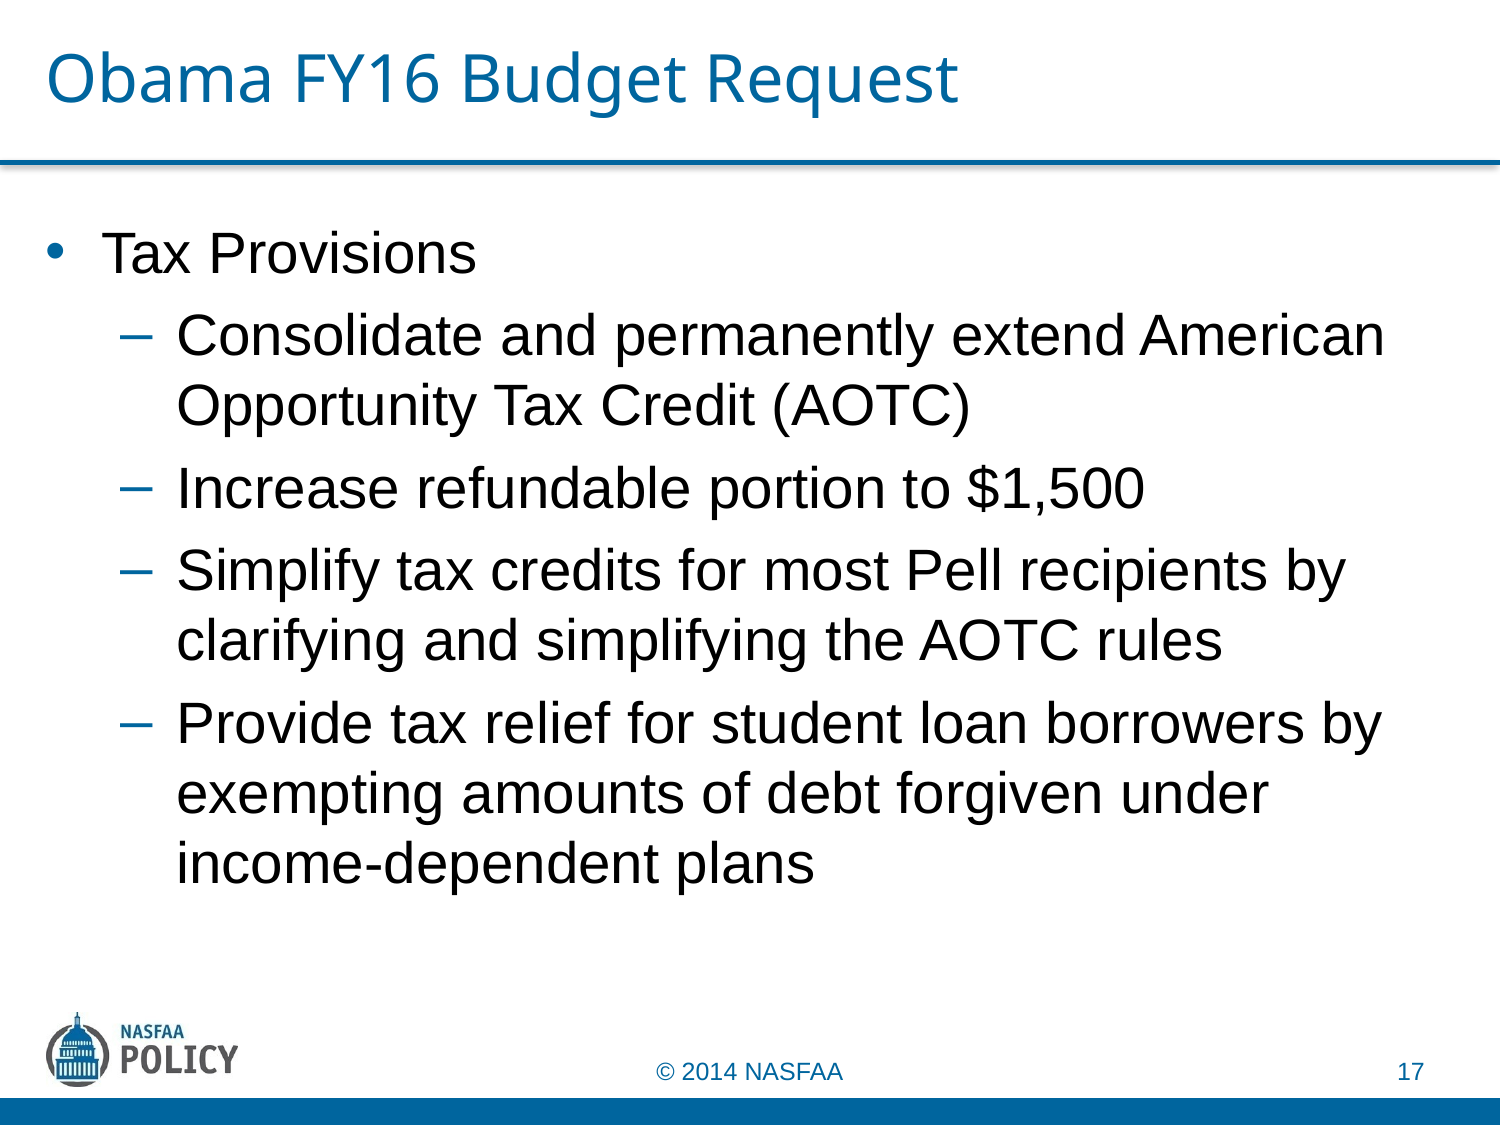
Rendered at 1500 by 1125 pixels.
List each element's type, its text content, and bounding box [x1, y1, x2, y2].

title Obama FY16 Budget Request [36, 0, 1451, 163]
list Tax Provisions Consolidate and permanently extend American Opportunity Tax Credit (AOTC) Increase refundable portion to $1,500 Simplify tax credits for most Pell recipients by clarifying and simplifying the AOTC rules Provide tax relief for student loan borrowers by exempting amounts of debt forgiven under income-dependent plans [36, 207, 1451, 1001]
picture [46, 1012, 238, 1087]
